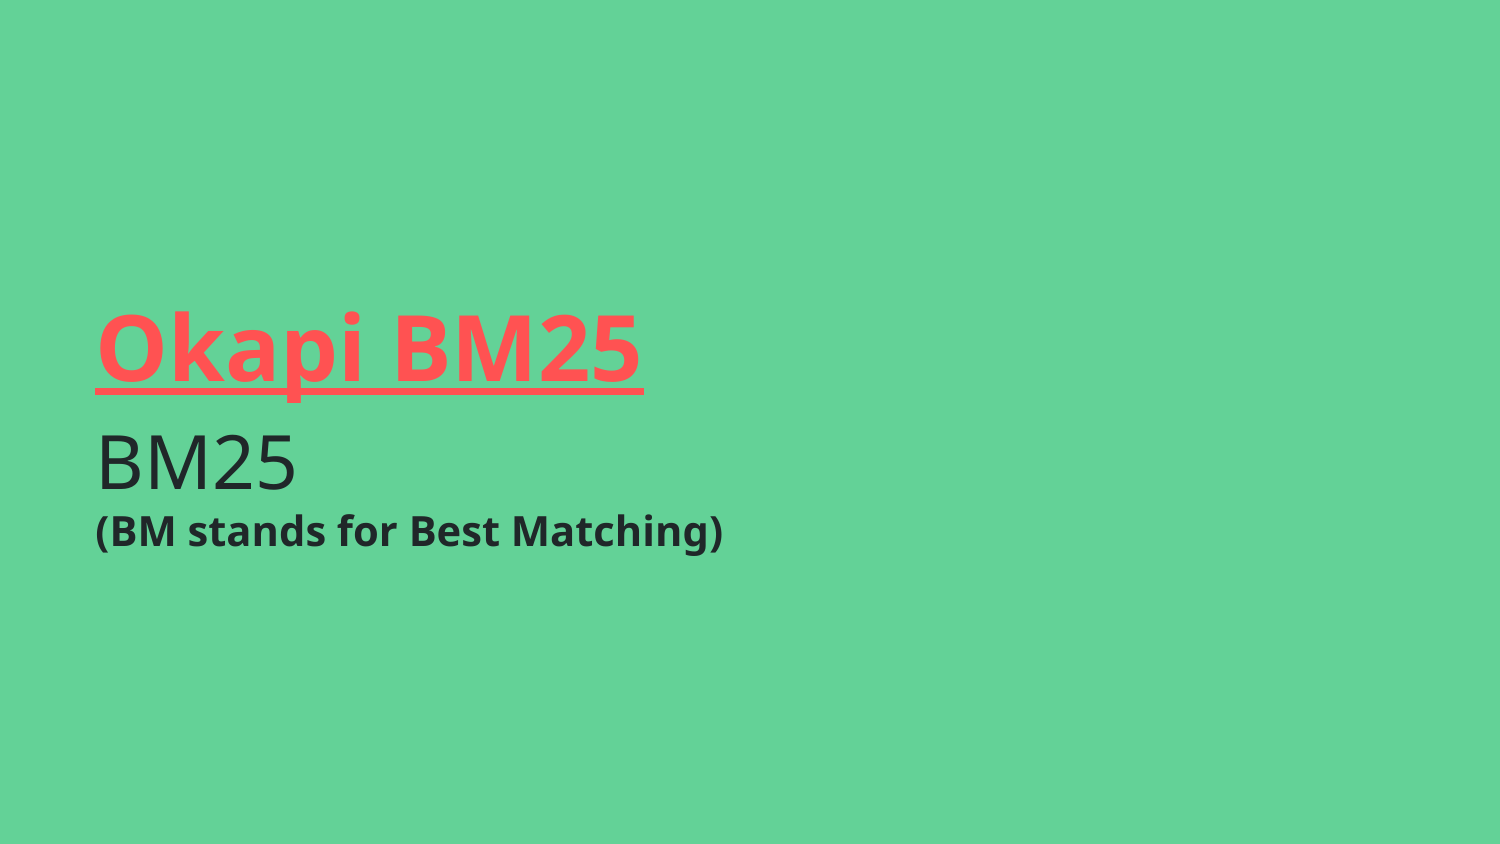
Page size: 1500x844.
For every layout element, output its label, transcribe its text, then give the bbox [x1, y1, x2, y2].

title Okapi BM25 BM25 (BM stands for Best Matching) [80, 86, 1032, 758]
